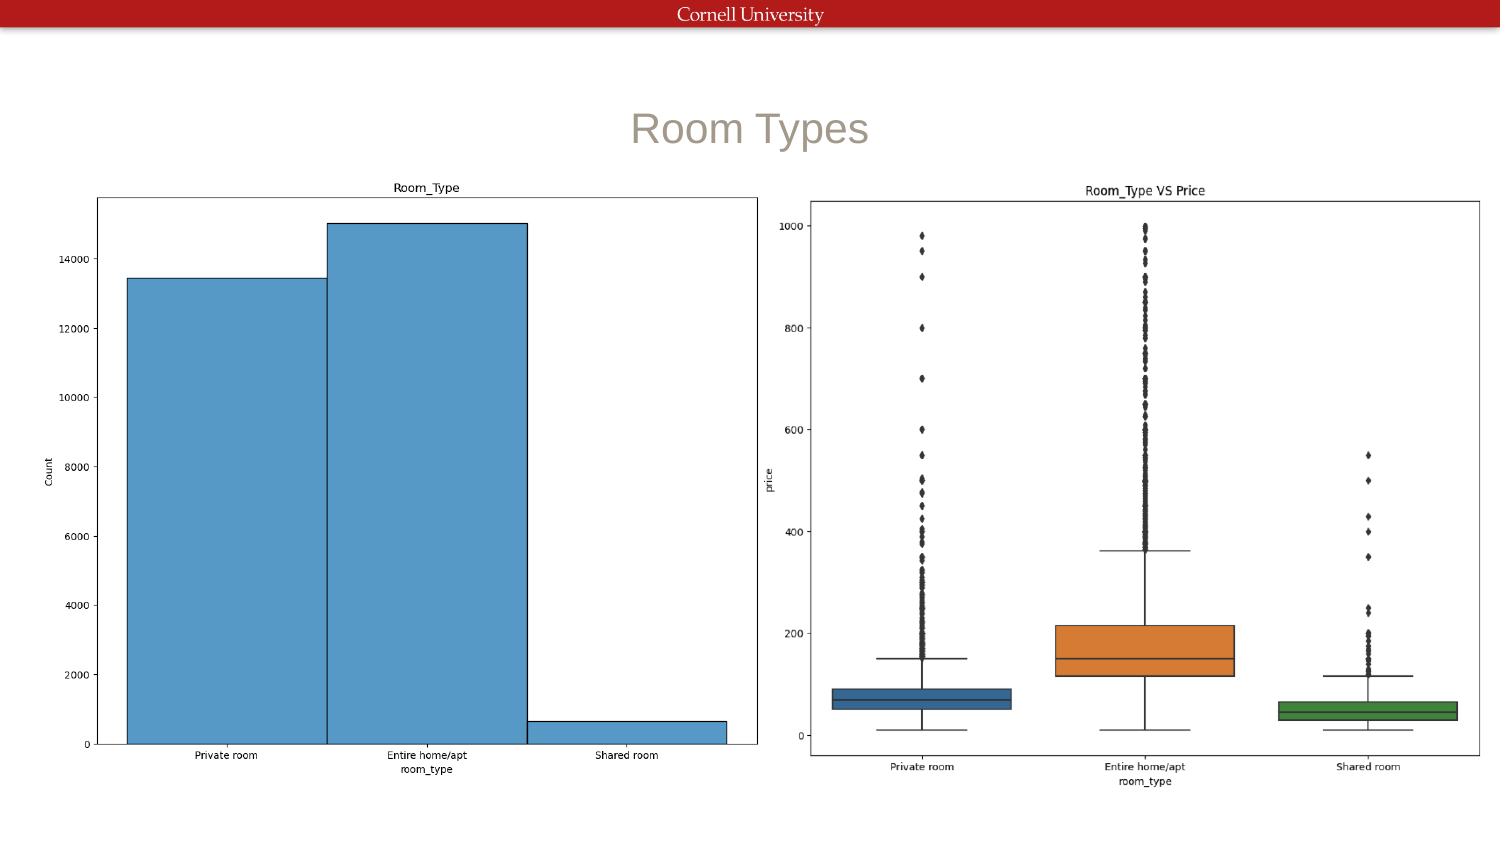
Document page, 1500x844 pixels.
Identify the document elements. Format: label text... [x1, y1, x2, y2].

picture [673, 0, 825, 43]
title Room Types [137, 93, 1363, 160]
picture [37, 176, 1484, 798]
